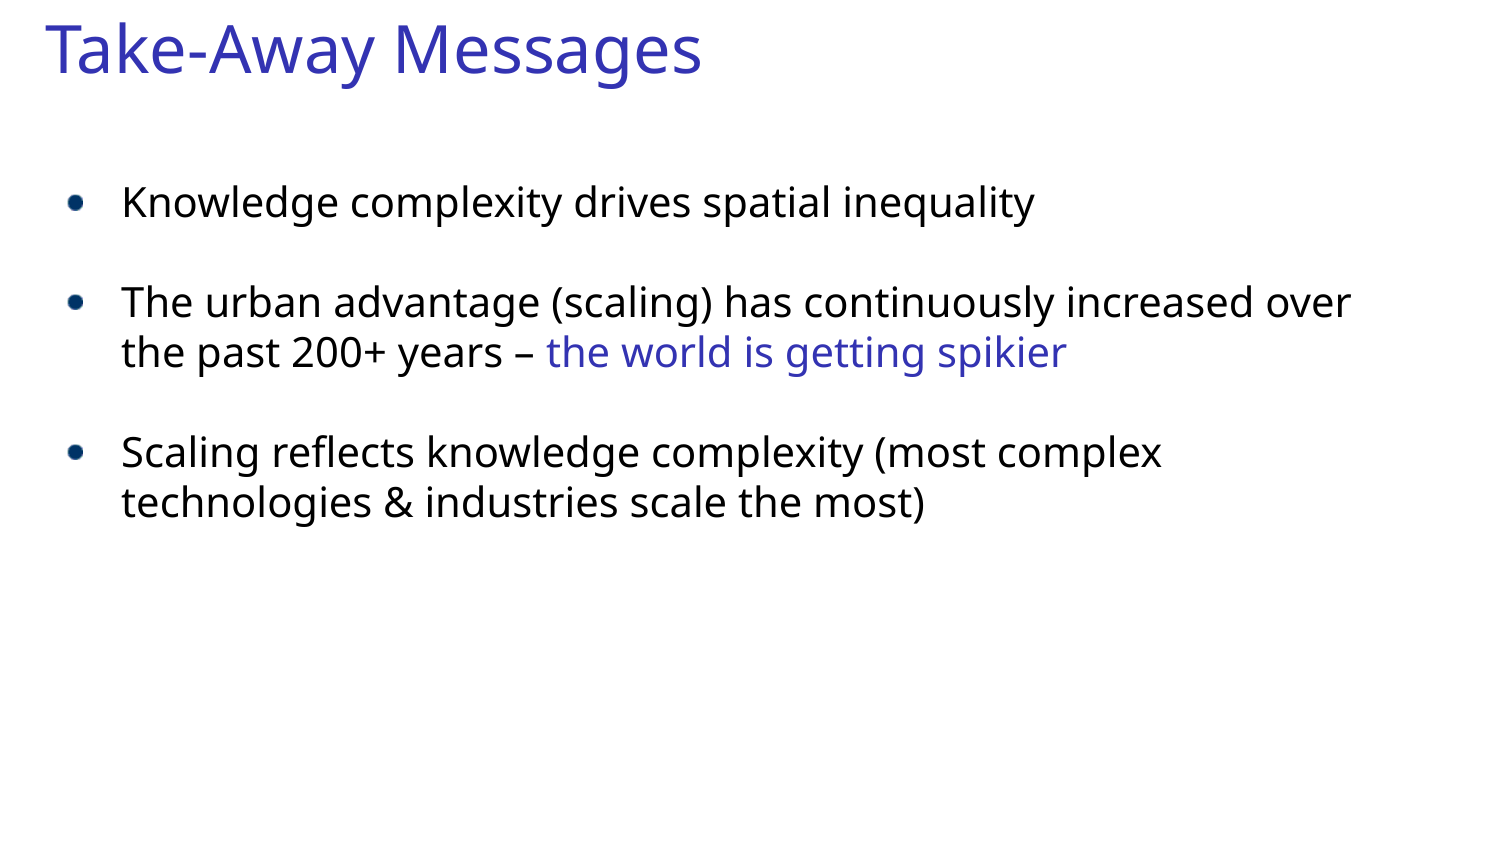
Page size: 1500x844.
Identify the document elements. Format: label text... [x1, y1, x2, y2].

list Knowledge complexity drives spatial inequality The urban advantage (scaling) has continuously increased over the past 200+ years – the world is getting spikier Scaling reflects knowledge complexity (most complex technologies & industries scale the most) [49, 168, 1426, 723]
picture [65, 192, 83, 211]
title Take-Away Messages [0, 0, 1463, 94]
picture [65, 442, 83, 460]
picture [65, 292, 83, 310]
